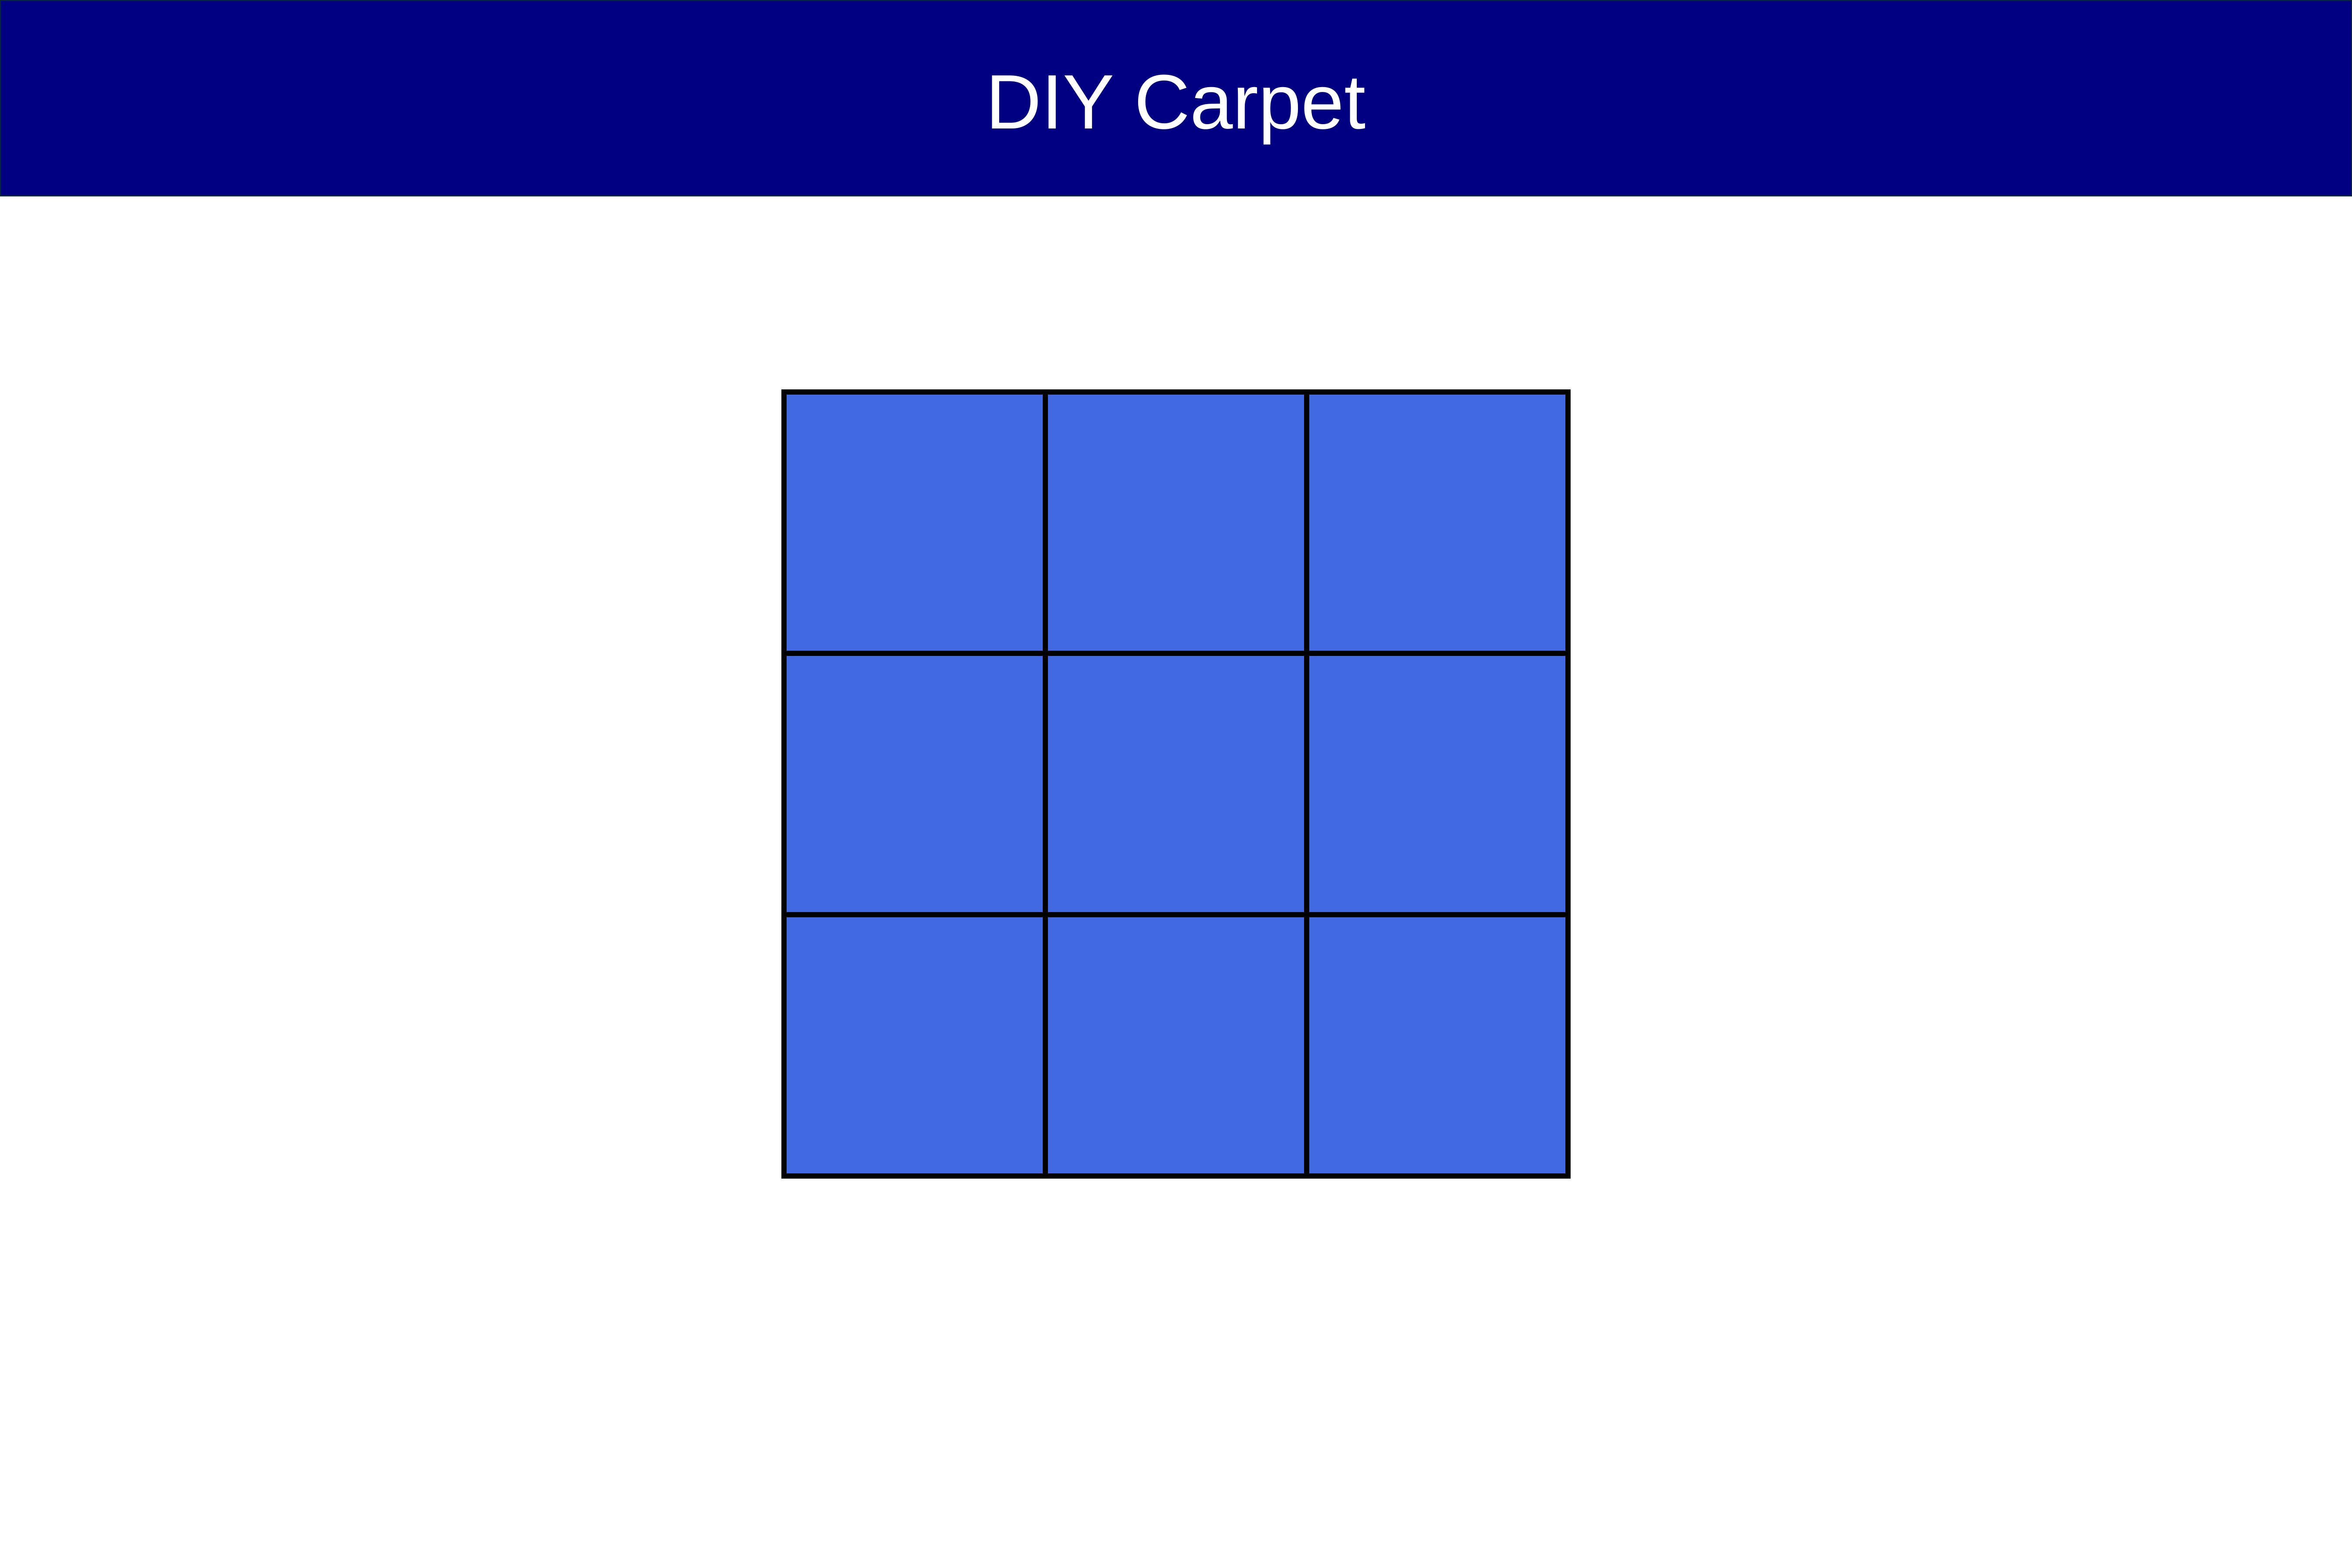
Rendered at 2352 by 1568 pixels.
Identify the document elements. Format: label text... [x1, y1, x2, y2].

text_box DIY Carpet [0, 0, 2352, 196]
text_box [783, 914, 1044, 1176]
text_box [1306, 914, 1568, 1176]
text_box [1044, 652, 1307, 914]
text_box [783, 652, 1044, 914]
text_box [1044, 391, 1306, 652]
text_box [1307, 652, 1568, 914]
text_box [1044, 914, 1306, 1176]
text_box [783, 391, 1044, 652]
text_box [1306, 391, 1568, 652]
